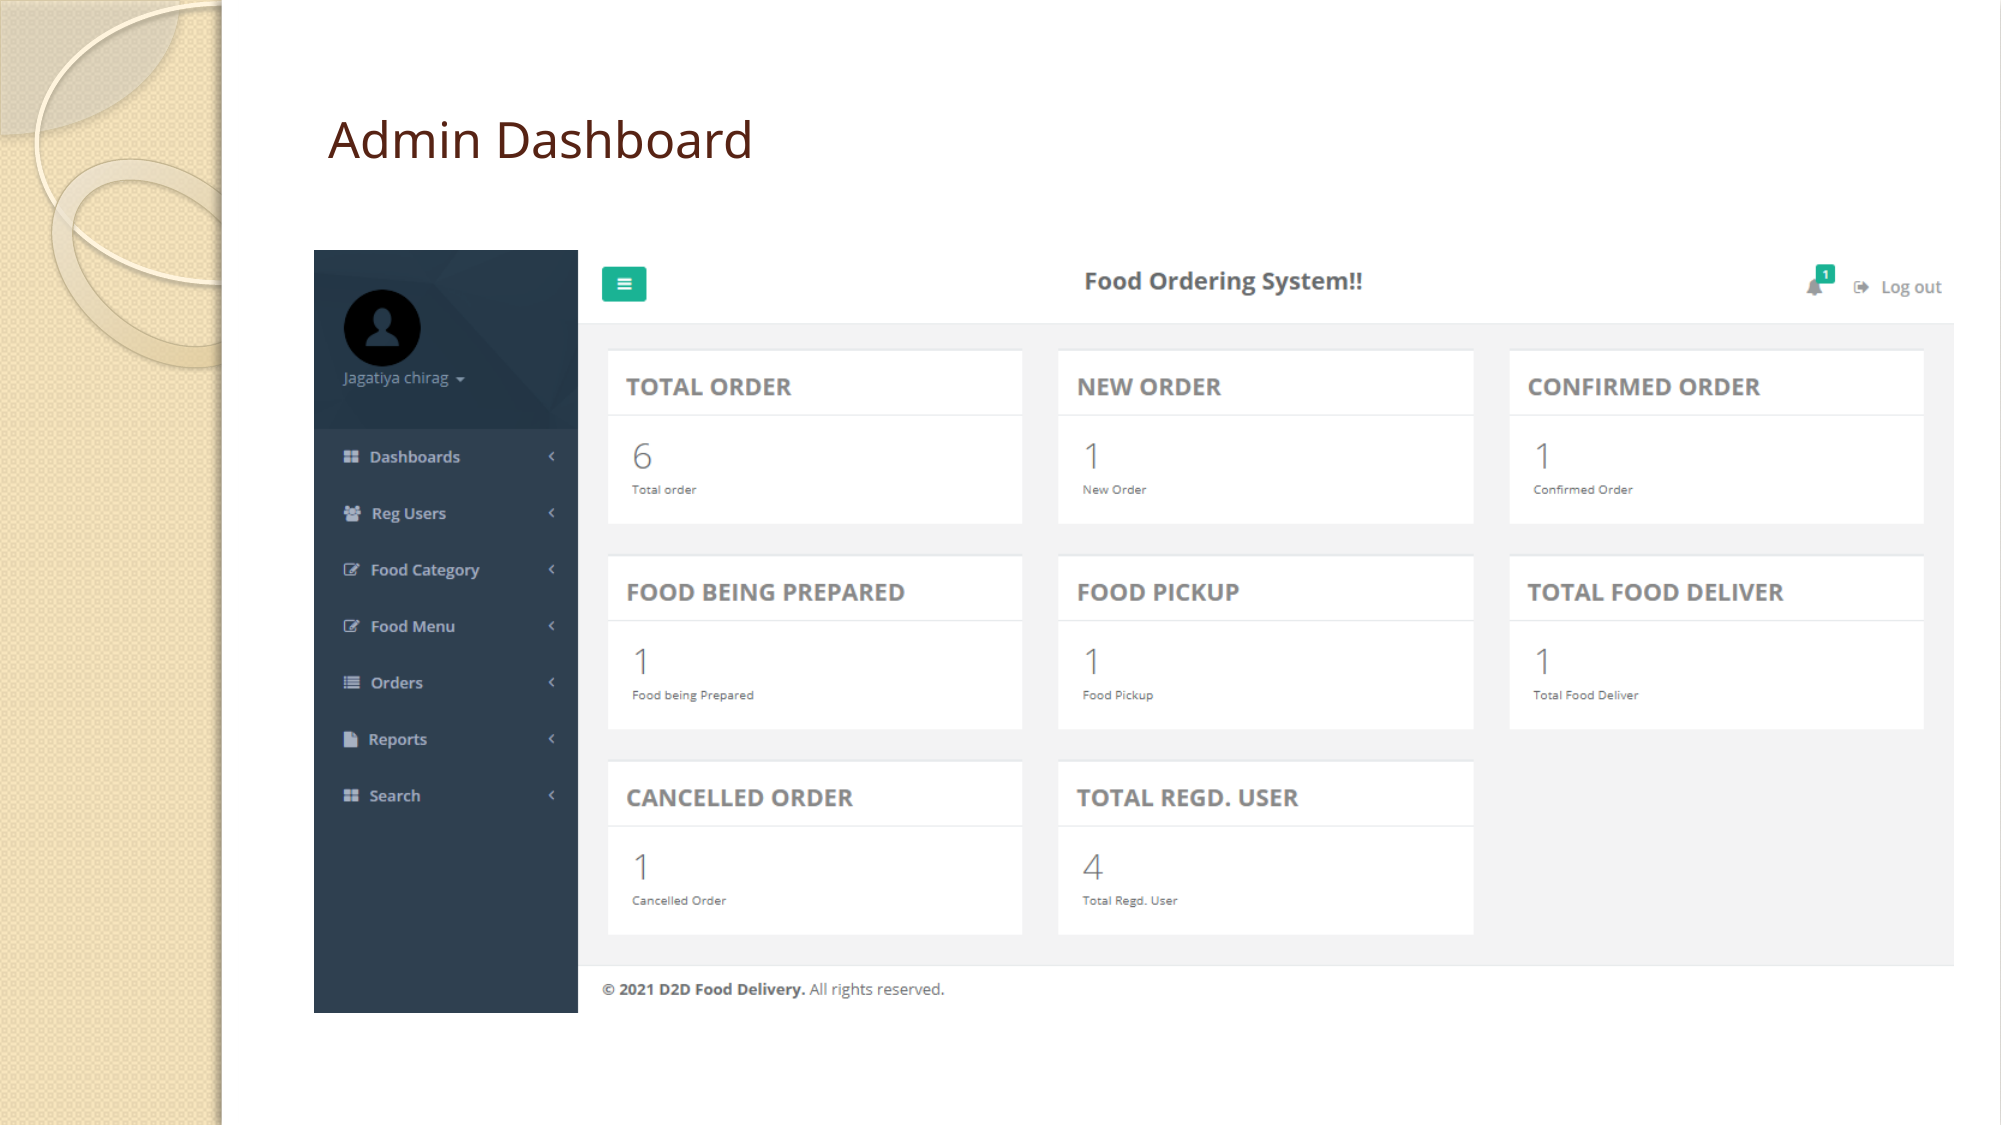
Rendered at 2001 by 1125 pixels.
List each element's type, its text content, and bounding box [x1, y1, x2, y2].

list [313, 249, 1955, 1013]
title Admin Dashboard [313, 45, 1954, 233]
